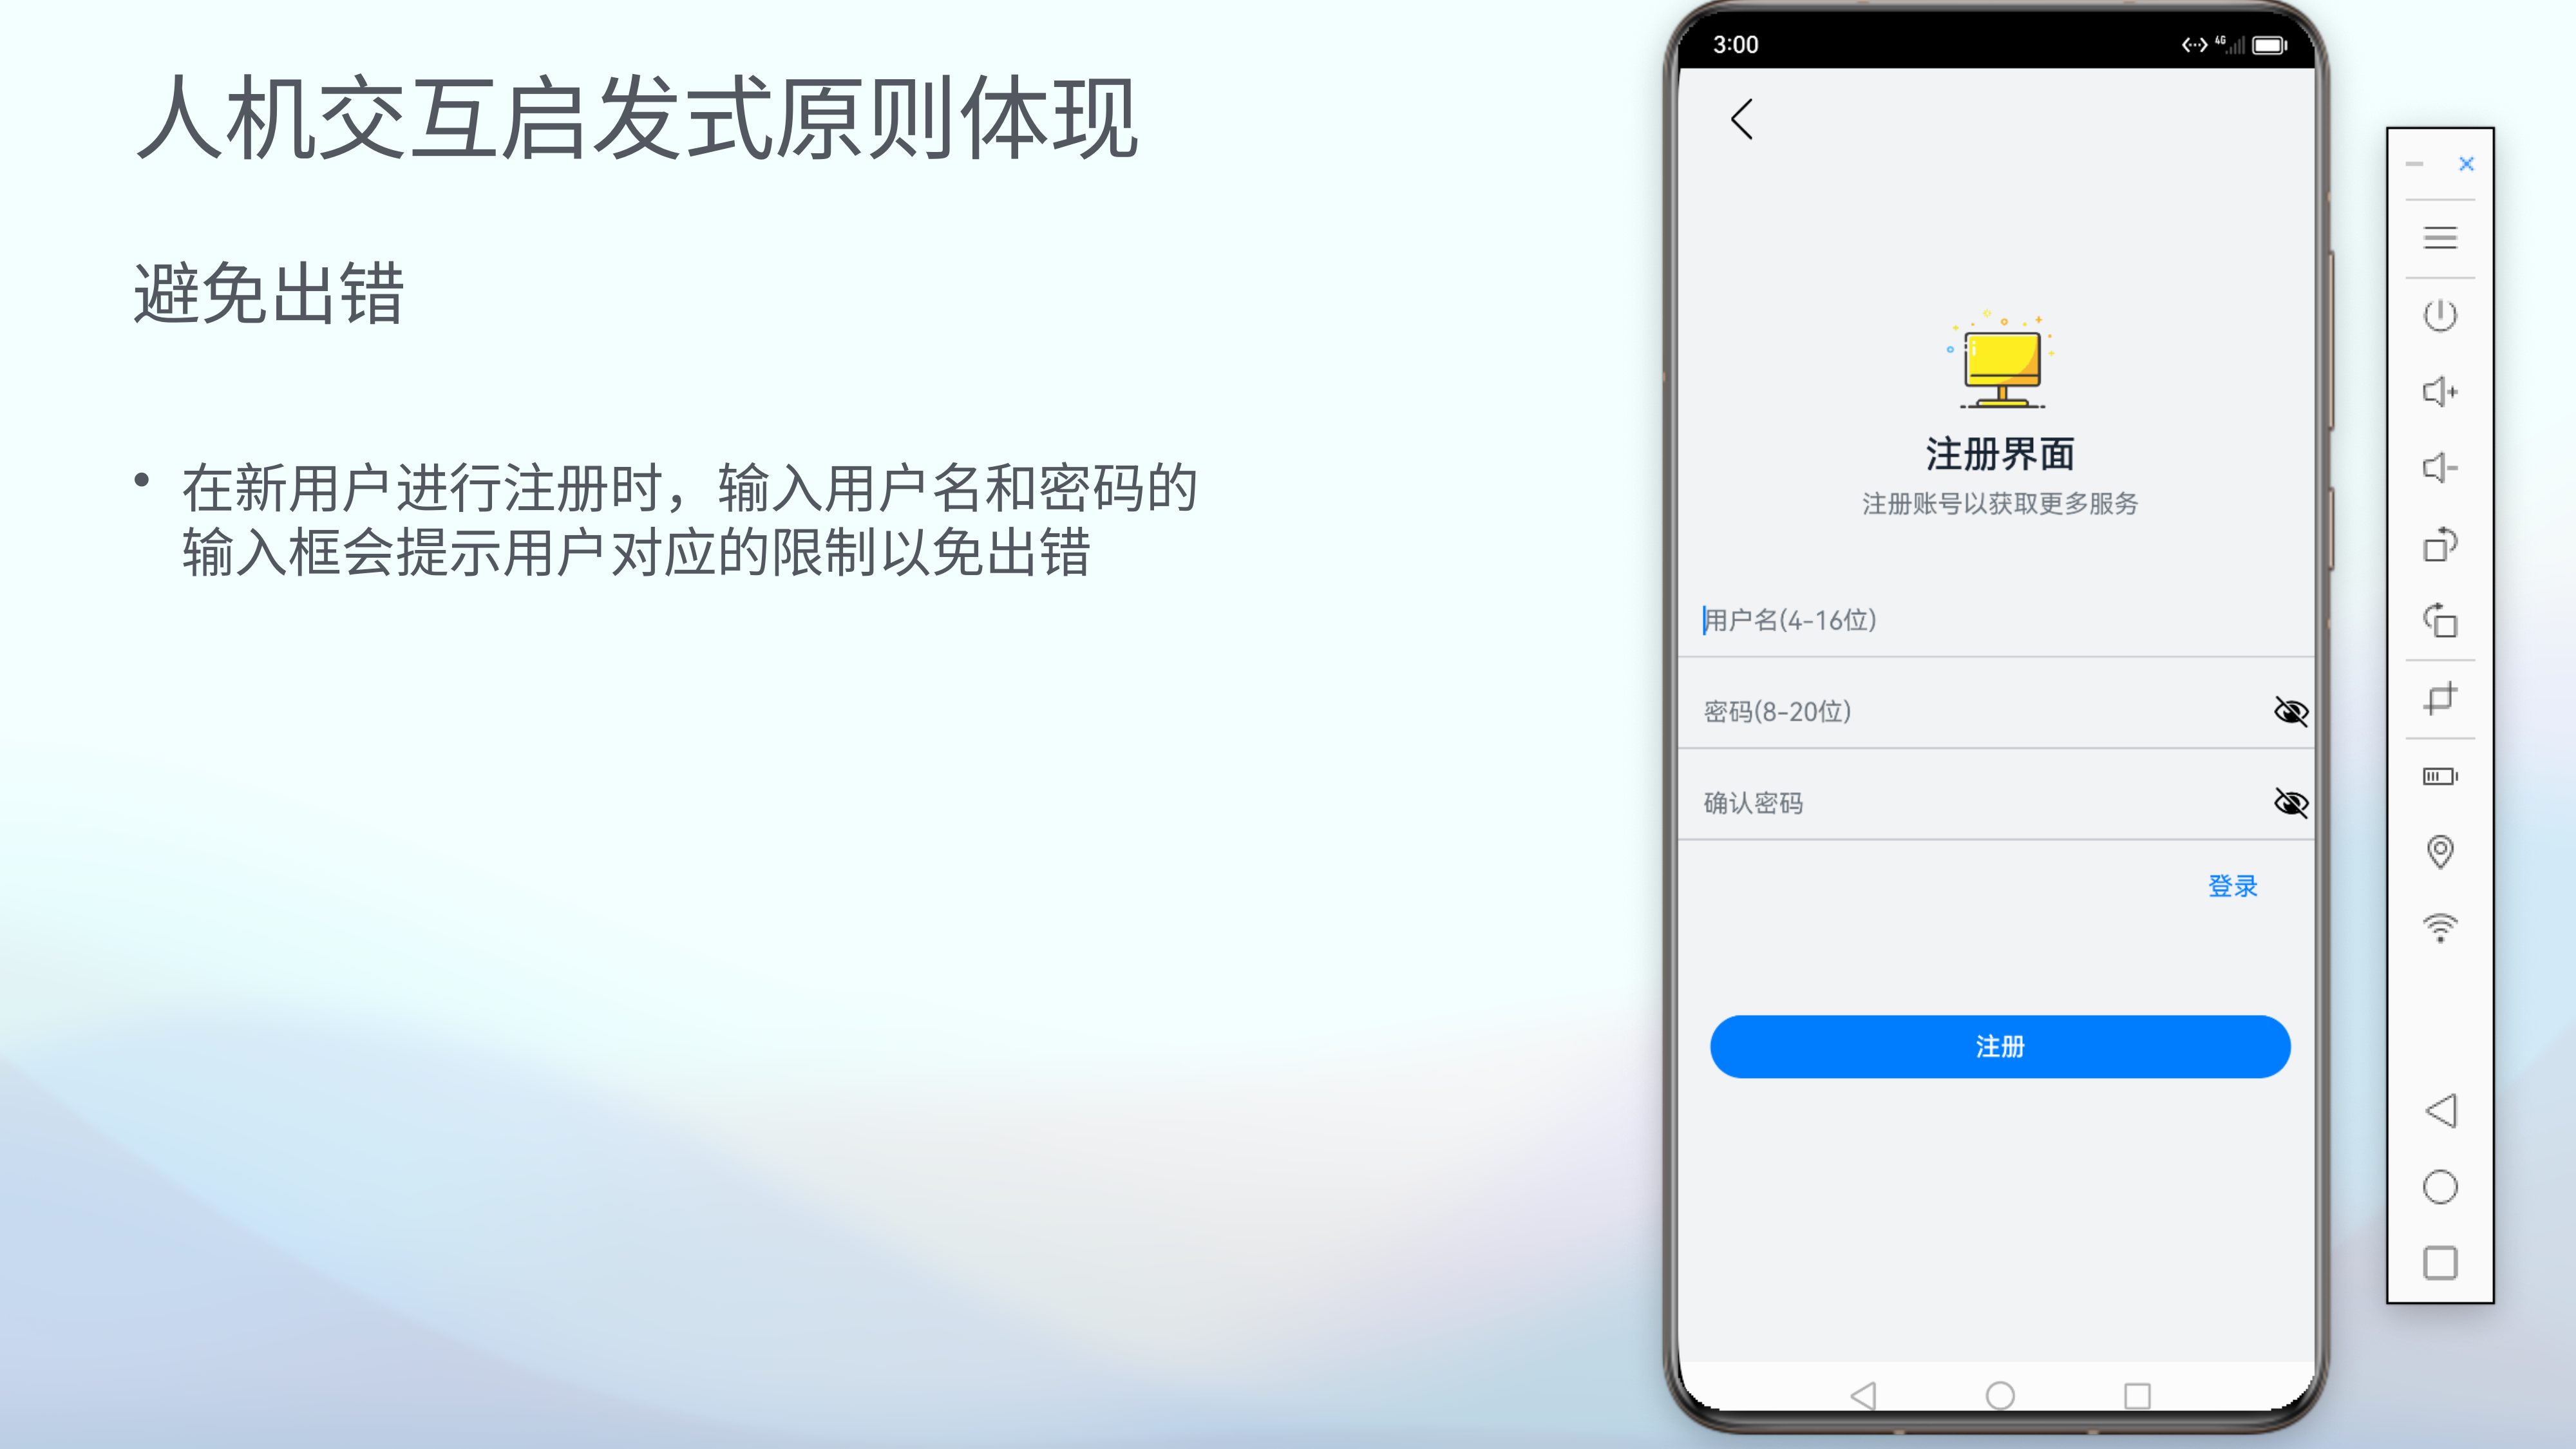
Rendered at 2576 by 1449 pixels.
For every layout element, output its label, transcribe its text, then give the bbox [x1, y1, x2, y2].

picture [0, 0, 2576, 1449]
list 在新用户进行注册时，输入用户名和密码的输入框会提示用户对应的限制以免出错 [127, 448, 1209, 1321]
list 避免出错 [127, 246, 1161, 352]
title 人机交互启发式原则体现 [127, 66, 1161, 246]
